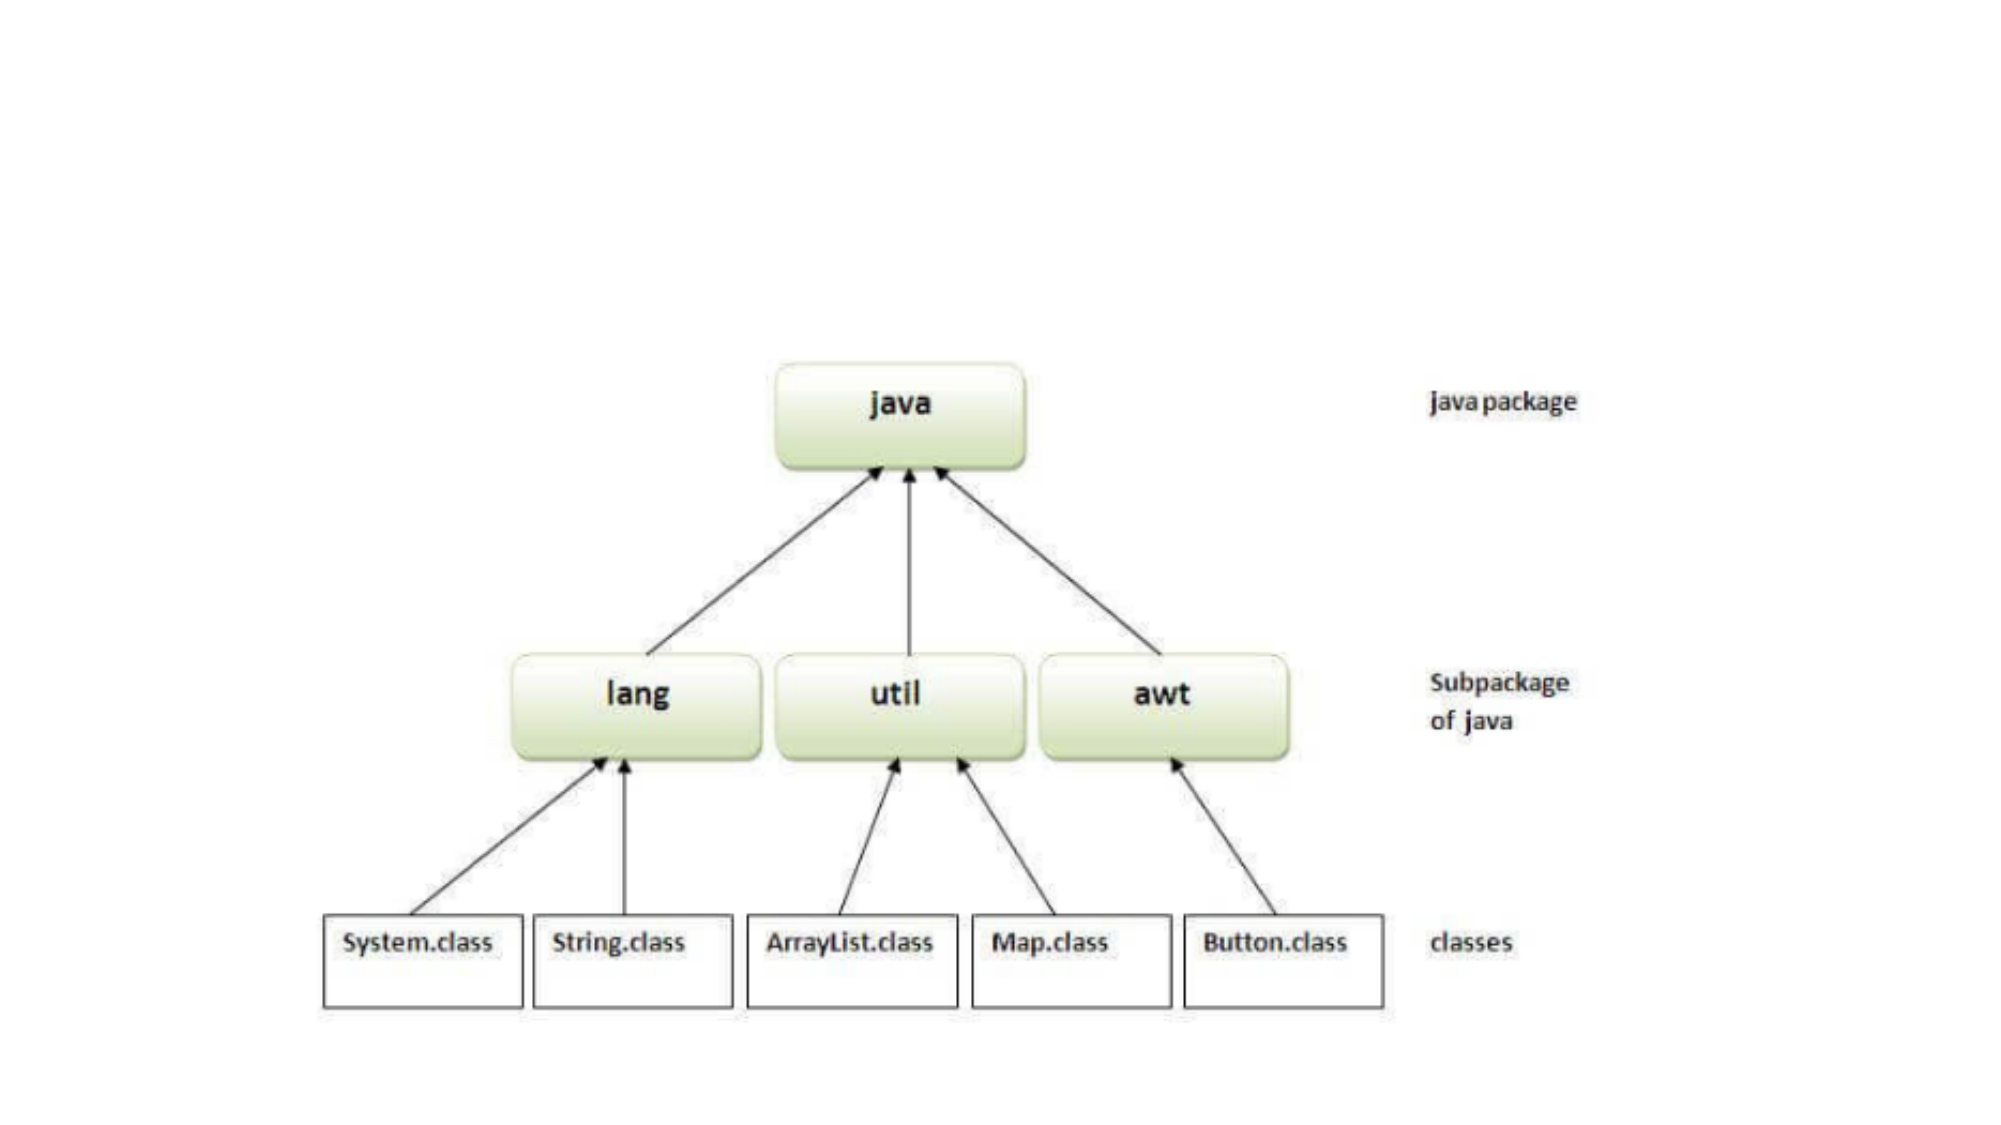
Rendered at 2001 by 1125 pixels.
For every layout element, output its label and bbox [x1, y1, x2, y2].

picture [289, 263, 1711, 1049]
